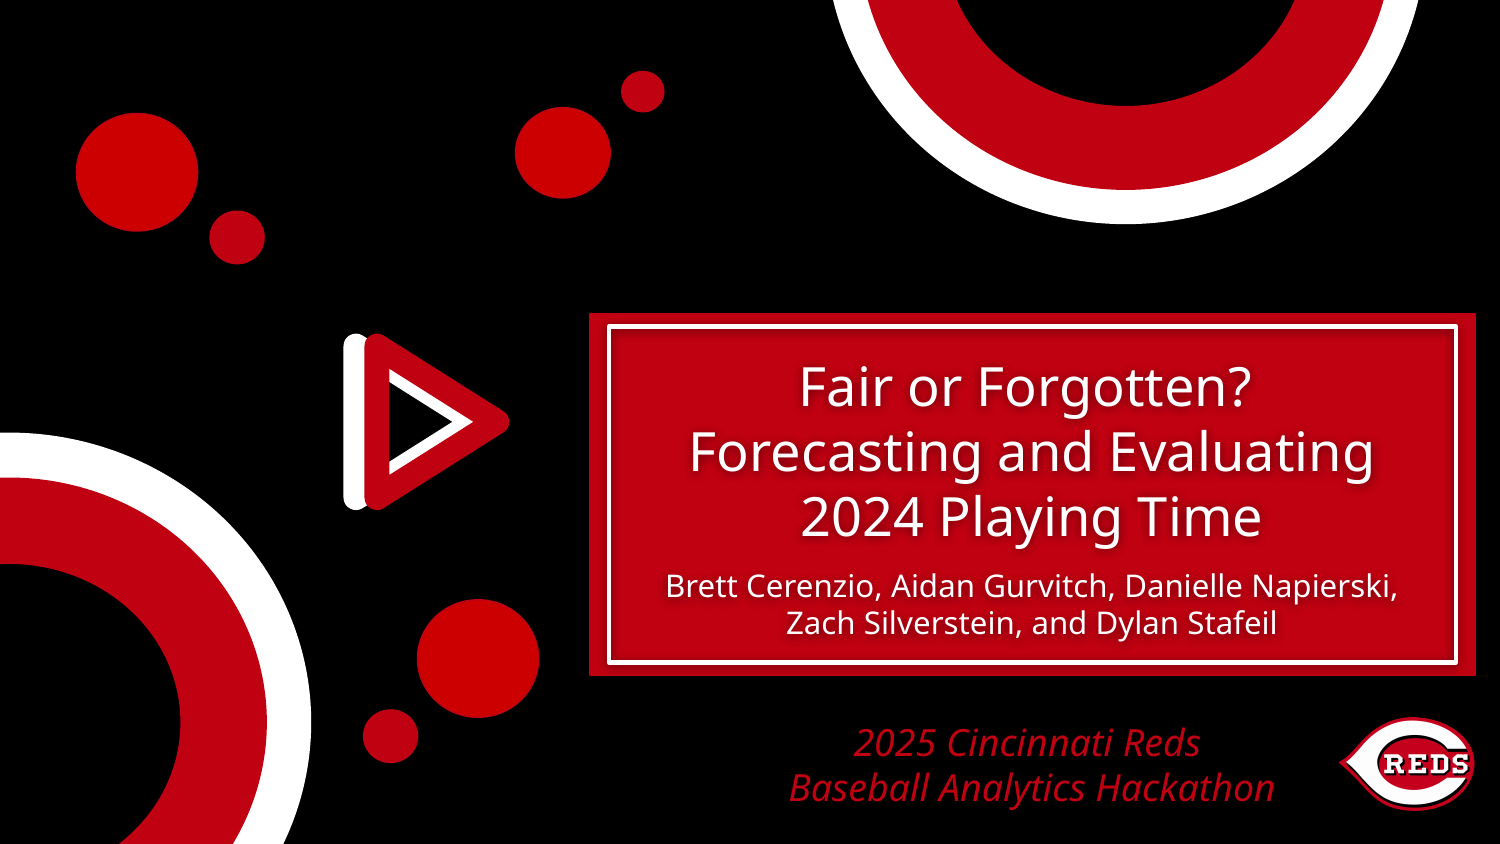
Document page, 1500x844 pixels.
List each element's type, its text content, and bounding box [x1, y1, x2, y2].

picture [1337, 716, 1476, 811]
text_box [355, 345, 497, 498]
text_box 2025 Cincinnati Reds Baseball Analytics Hackathon [709, 717, 1335, 811]
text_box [825, 0, 1426, 224]
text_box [589, 313, 1476, 676]
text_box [363, 599, 539, 763]
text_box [0, 433, 311, 844]
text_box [76, 113, 265, 264]
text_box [515, 71, 664, 199]
